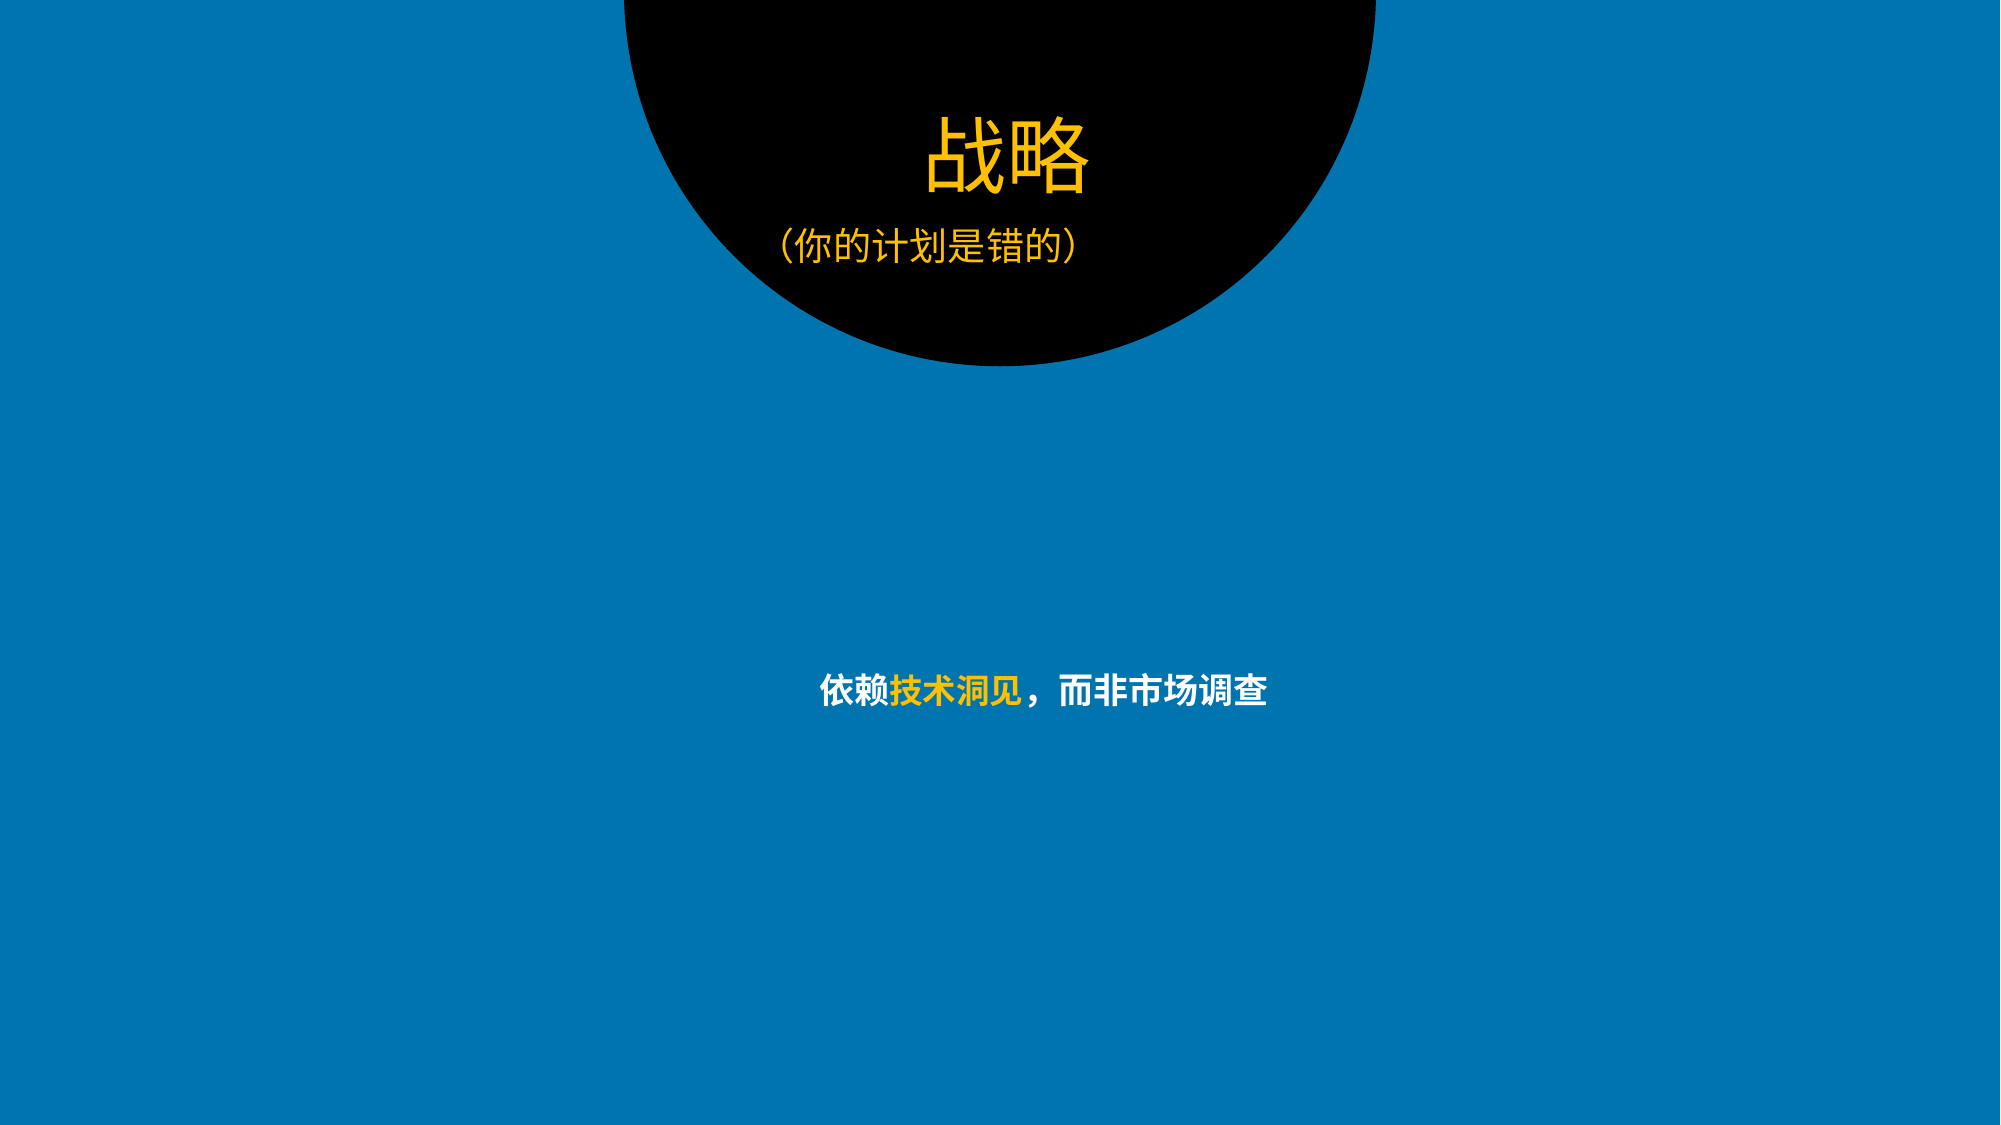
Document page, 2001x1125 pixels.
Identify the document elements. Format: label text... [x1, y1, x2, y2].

list 战略 （你的计划是错的） [741, 81, 1271, 279]
title 依赖技术洞见，而非市场调查 [87, 559, 2000, 721]
